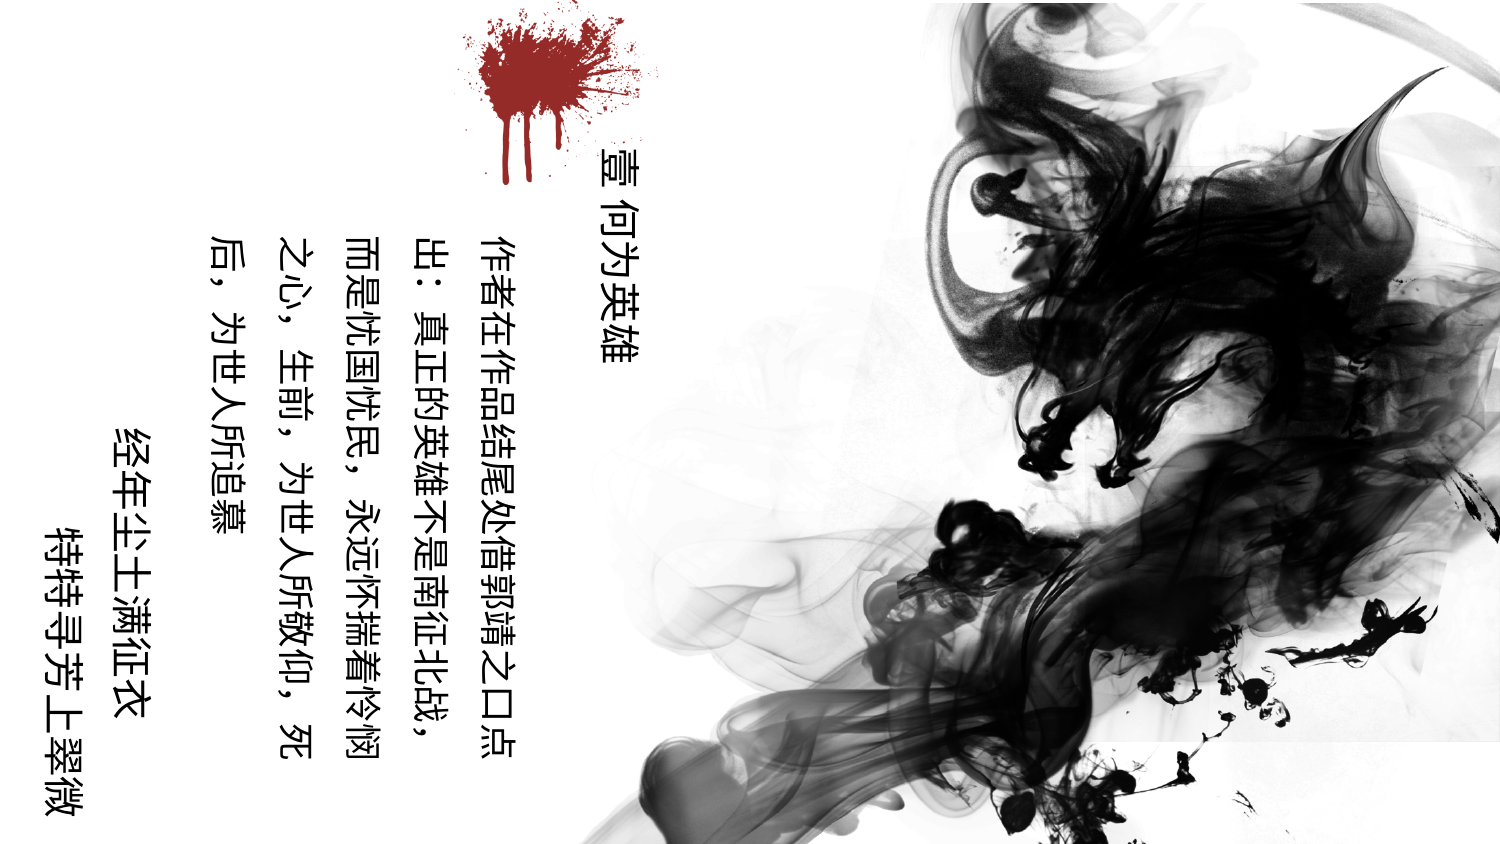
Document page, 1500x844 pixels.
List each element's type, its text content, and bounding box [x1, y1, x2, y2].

picture [228, 0, 1500, 844]
text_box 作者在作品结尾处借郭靖之口点出：真正的英雄不是南征北战，而是忧国忧民，永远怀揣着怜悯之心，生前，为世人所敬仰，死后，为世人所追慕 [180, 221, 223, 788]
text_box 特特寻芳上翠微 [17, 511, 98, 822]
text_box 经年尘土满征衣 [84, 412, 166, 723]
